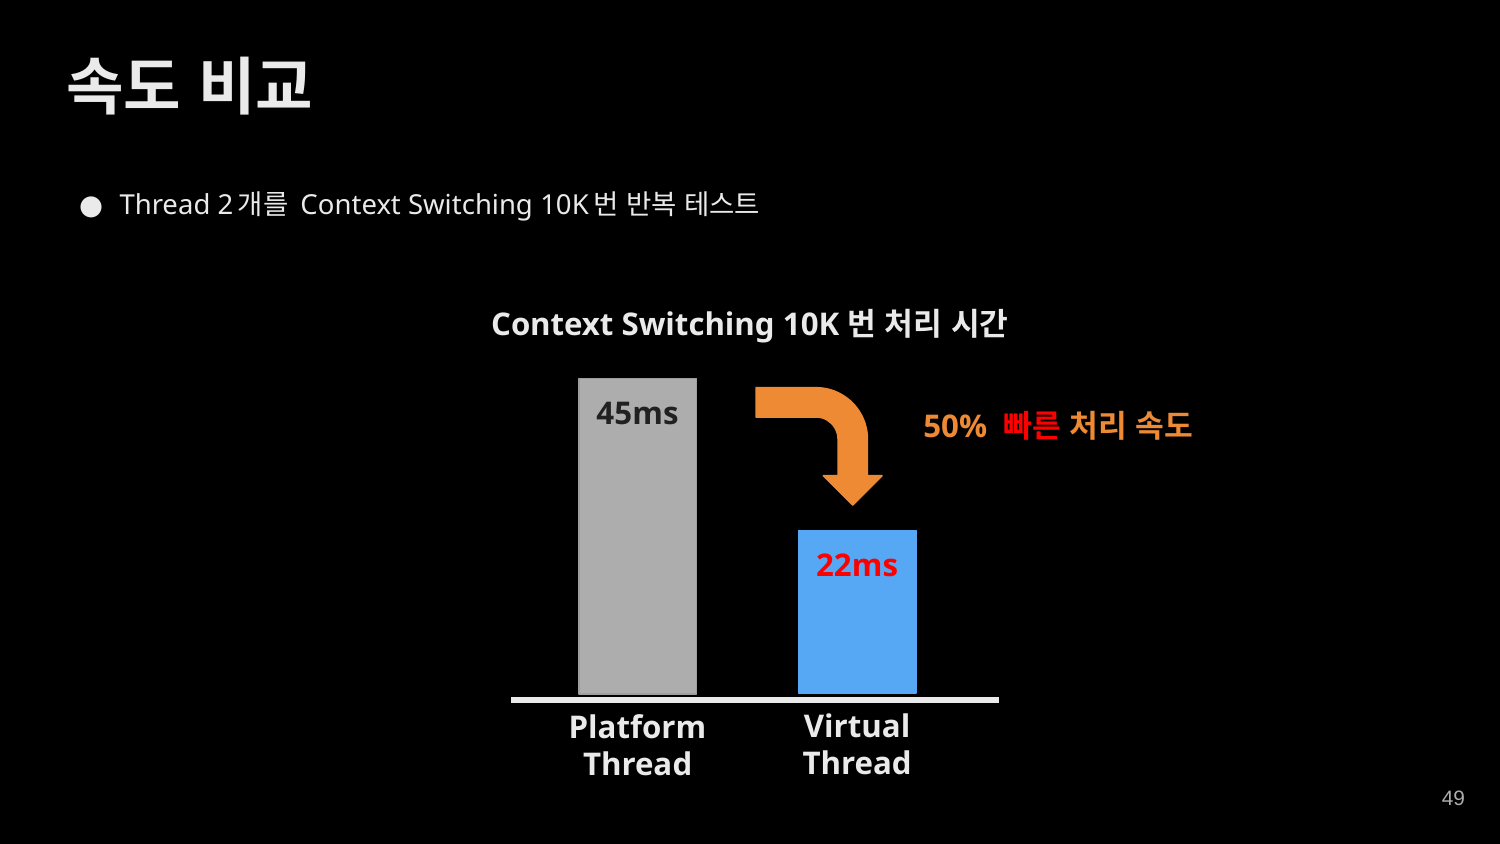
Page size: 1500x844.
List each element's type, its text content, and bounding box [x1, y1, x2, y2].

text_box Virtual Thread [755, 709, 959, 766]
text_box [536, 701, 739, 705]
text_box Virtual Thread [755, 690, 795, 699]
text_box 50% 빠른 처리 속도 [892, 391, 1224, 467]
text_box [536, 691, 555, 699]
text_box [756, 387, 883, 506]
text_box 속도 비교 [51, 31, 1344, 155]
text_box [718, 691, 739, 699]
list Thread 2개를 Context Switching 10K번 반복 테스트 [51, 155, 1454, 236]
text_box Context Switching 10K번 처리 시간 [461, 289, 1039, 365]
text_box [560, 378, 715, 695]
text_box Virtual Thread [919, 690, 959, 699]
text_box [798, 530, 917, 694]
text_box VirtualThread.park() [795, 690, 918, 699]
text_box Platform Thread [536, 709, 739, 767]
slide_number ‹#› [1389, 764, 1480, 830]
